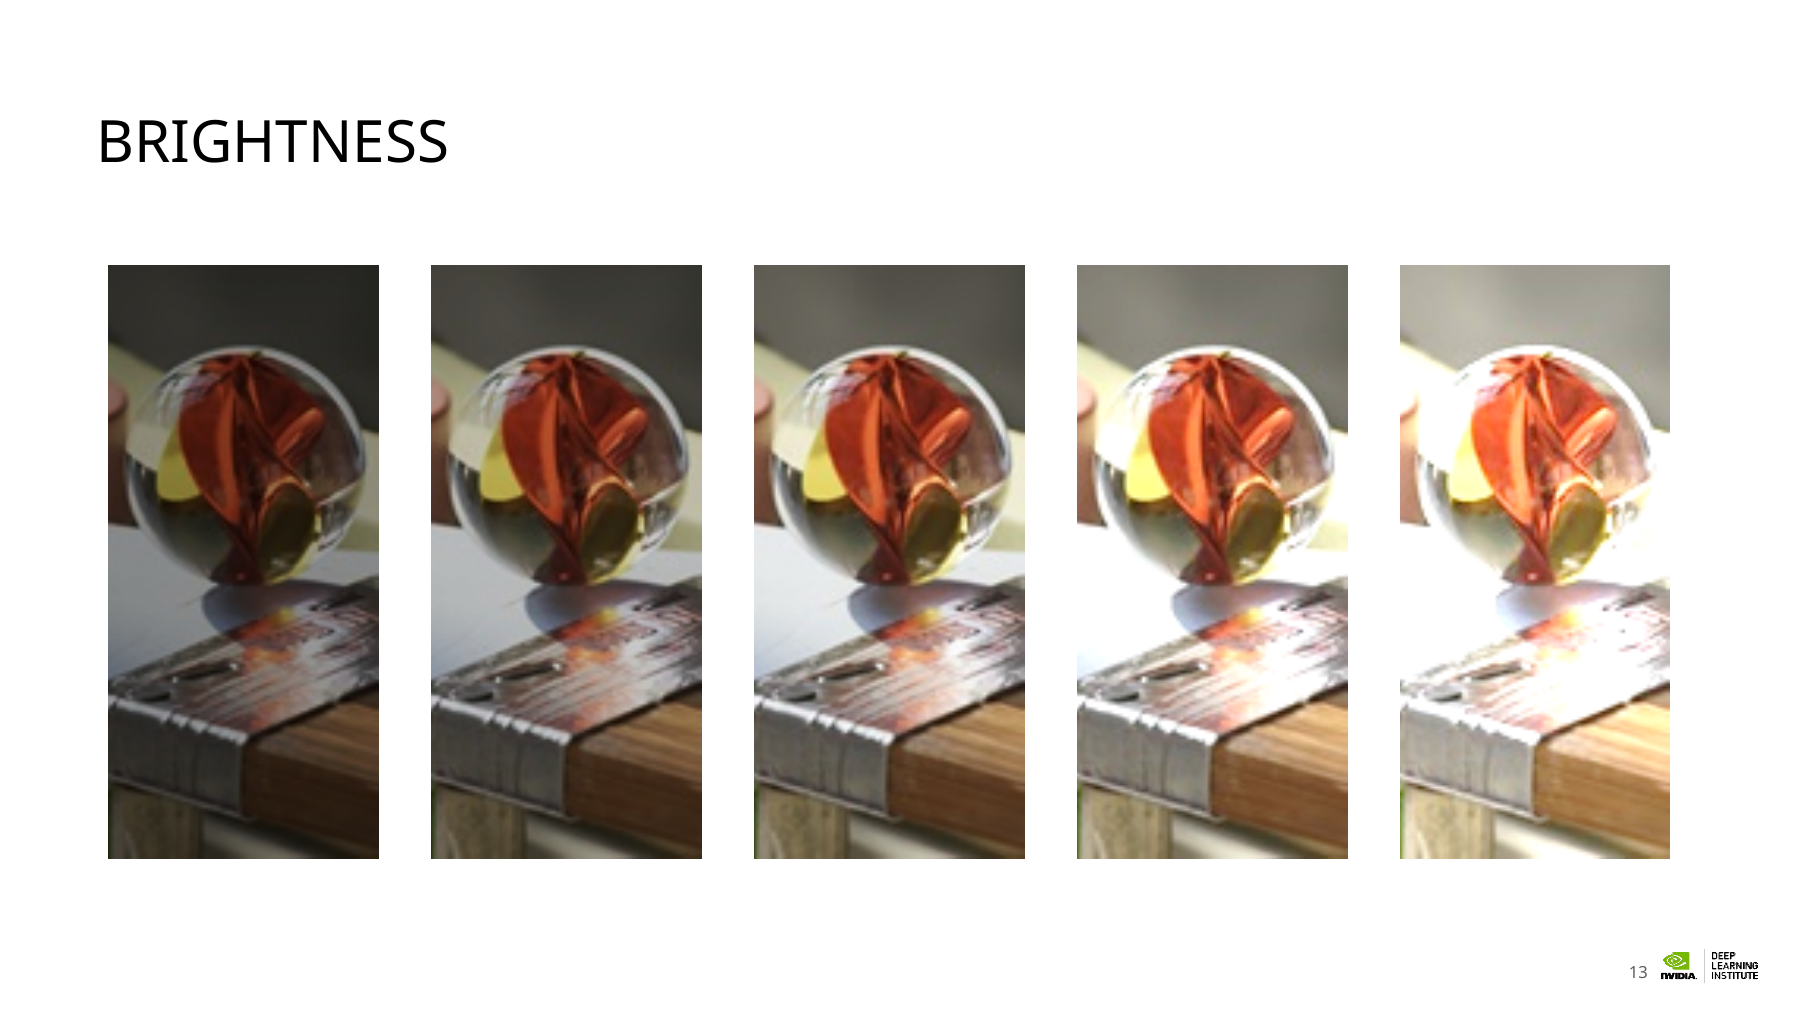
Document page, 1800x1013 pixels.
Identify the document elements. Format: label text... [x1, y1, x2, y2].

title Brightness [81, 85, 1719, 183]
picture [430, 265, 702, 860]
picture [1661, 949, 1704, 983]
picture [1076, 265, 1348, 860]
picture [107, 265, 379, 860]
picture [1399, 265, 1671, 860]
picture [753, 265, 1025, 860]
picture [1705, 949, 1758, 983]
